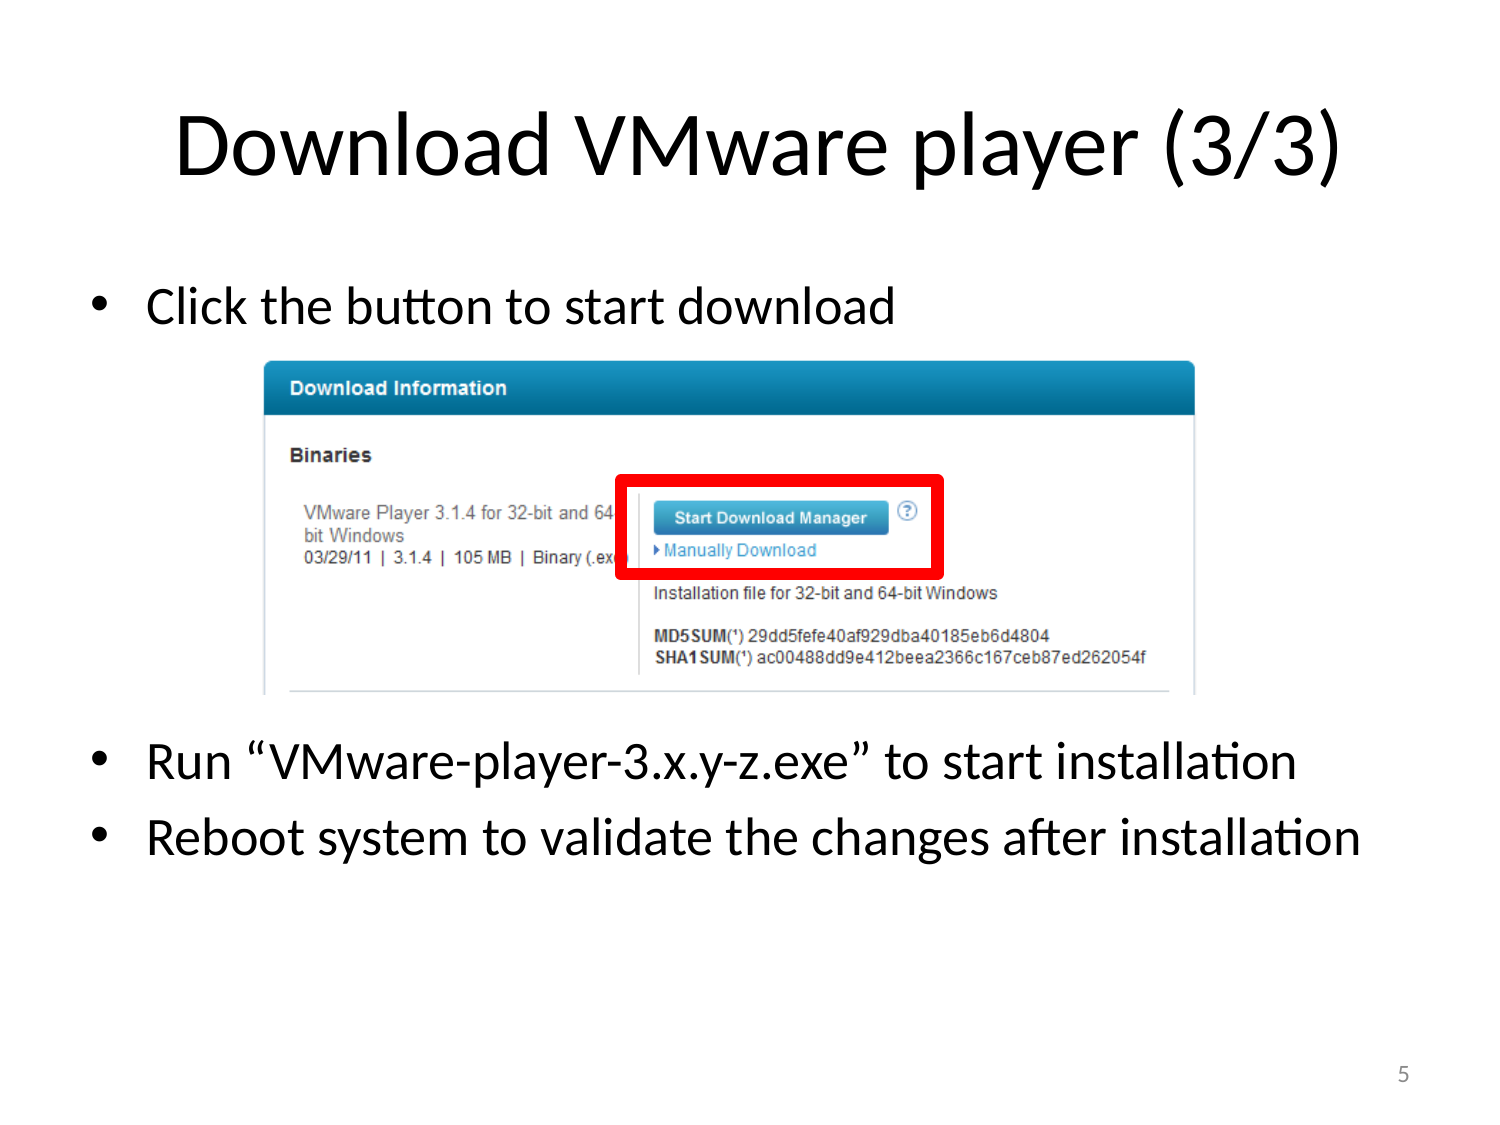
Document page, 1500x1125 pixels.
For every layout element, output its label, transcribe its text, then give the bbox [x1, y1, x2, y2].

picture [257, 351, 1205, 695]
slide_number 5 [1074, 1042, 1425, 1103]
title Download VMware player (3/3) [75, 45, 1425, 233]
list Click the button to start download Run “VMware-player-3.x.y-z.exe” to start installation Reboot system to validate the changes after installation [75, 262, 1425, 1005]
